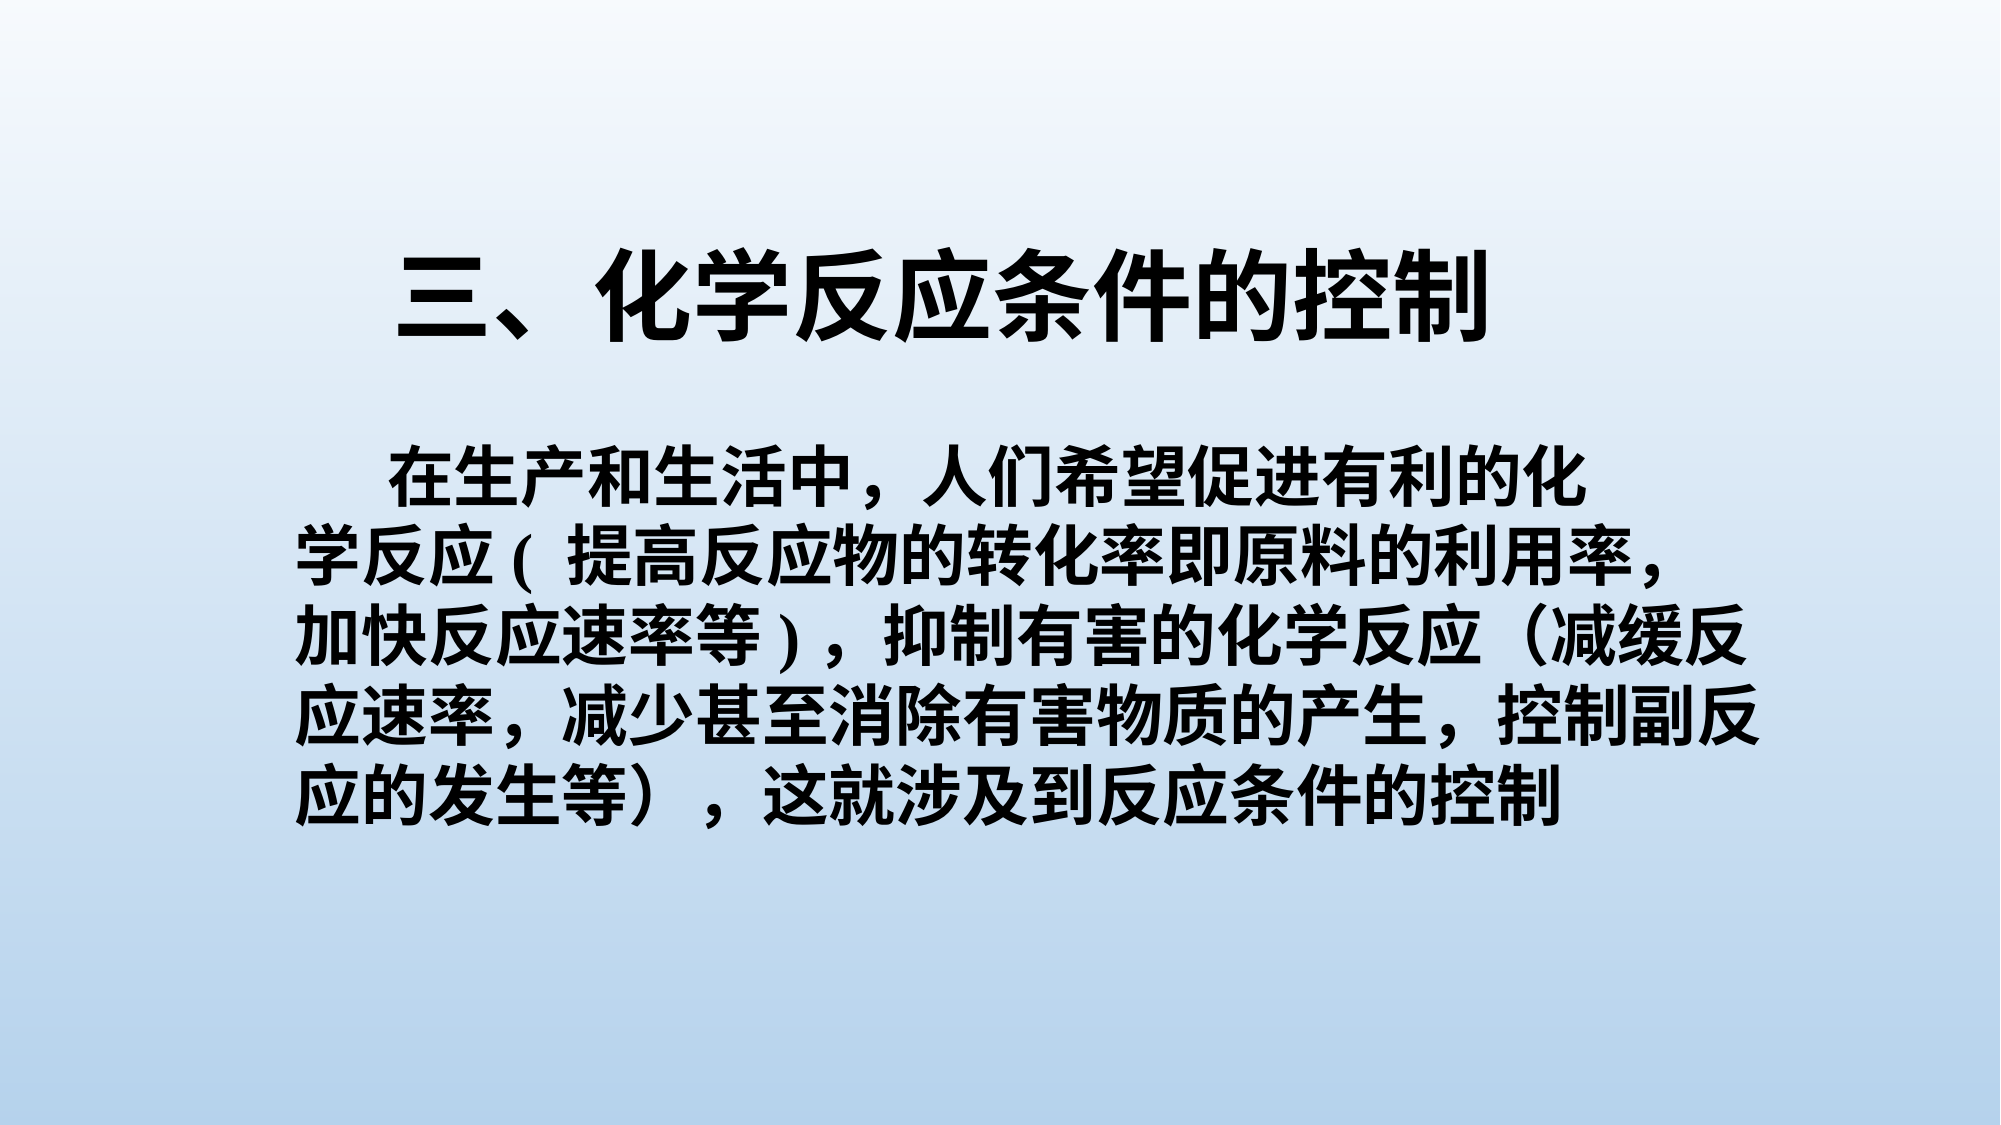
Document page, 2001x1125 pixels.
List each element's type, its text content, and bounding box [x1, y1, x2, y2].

text_box 在生产和生活中，人们希望促进有利的化 学反应( 提高反应物的转化率即原料的利用率，加快反应速率等)，抑制有害的化学反应（减缓反应速率，减少甚至消除有害物质的产生，控制副反应的发生等），这就涉及到反应条件的控制 [280, 426, 1781, 842]
text_box 三、化学反应条件的控制 [377, 226, 1508, 361]
